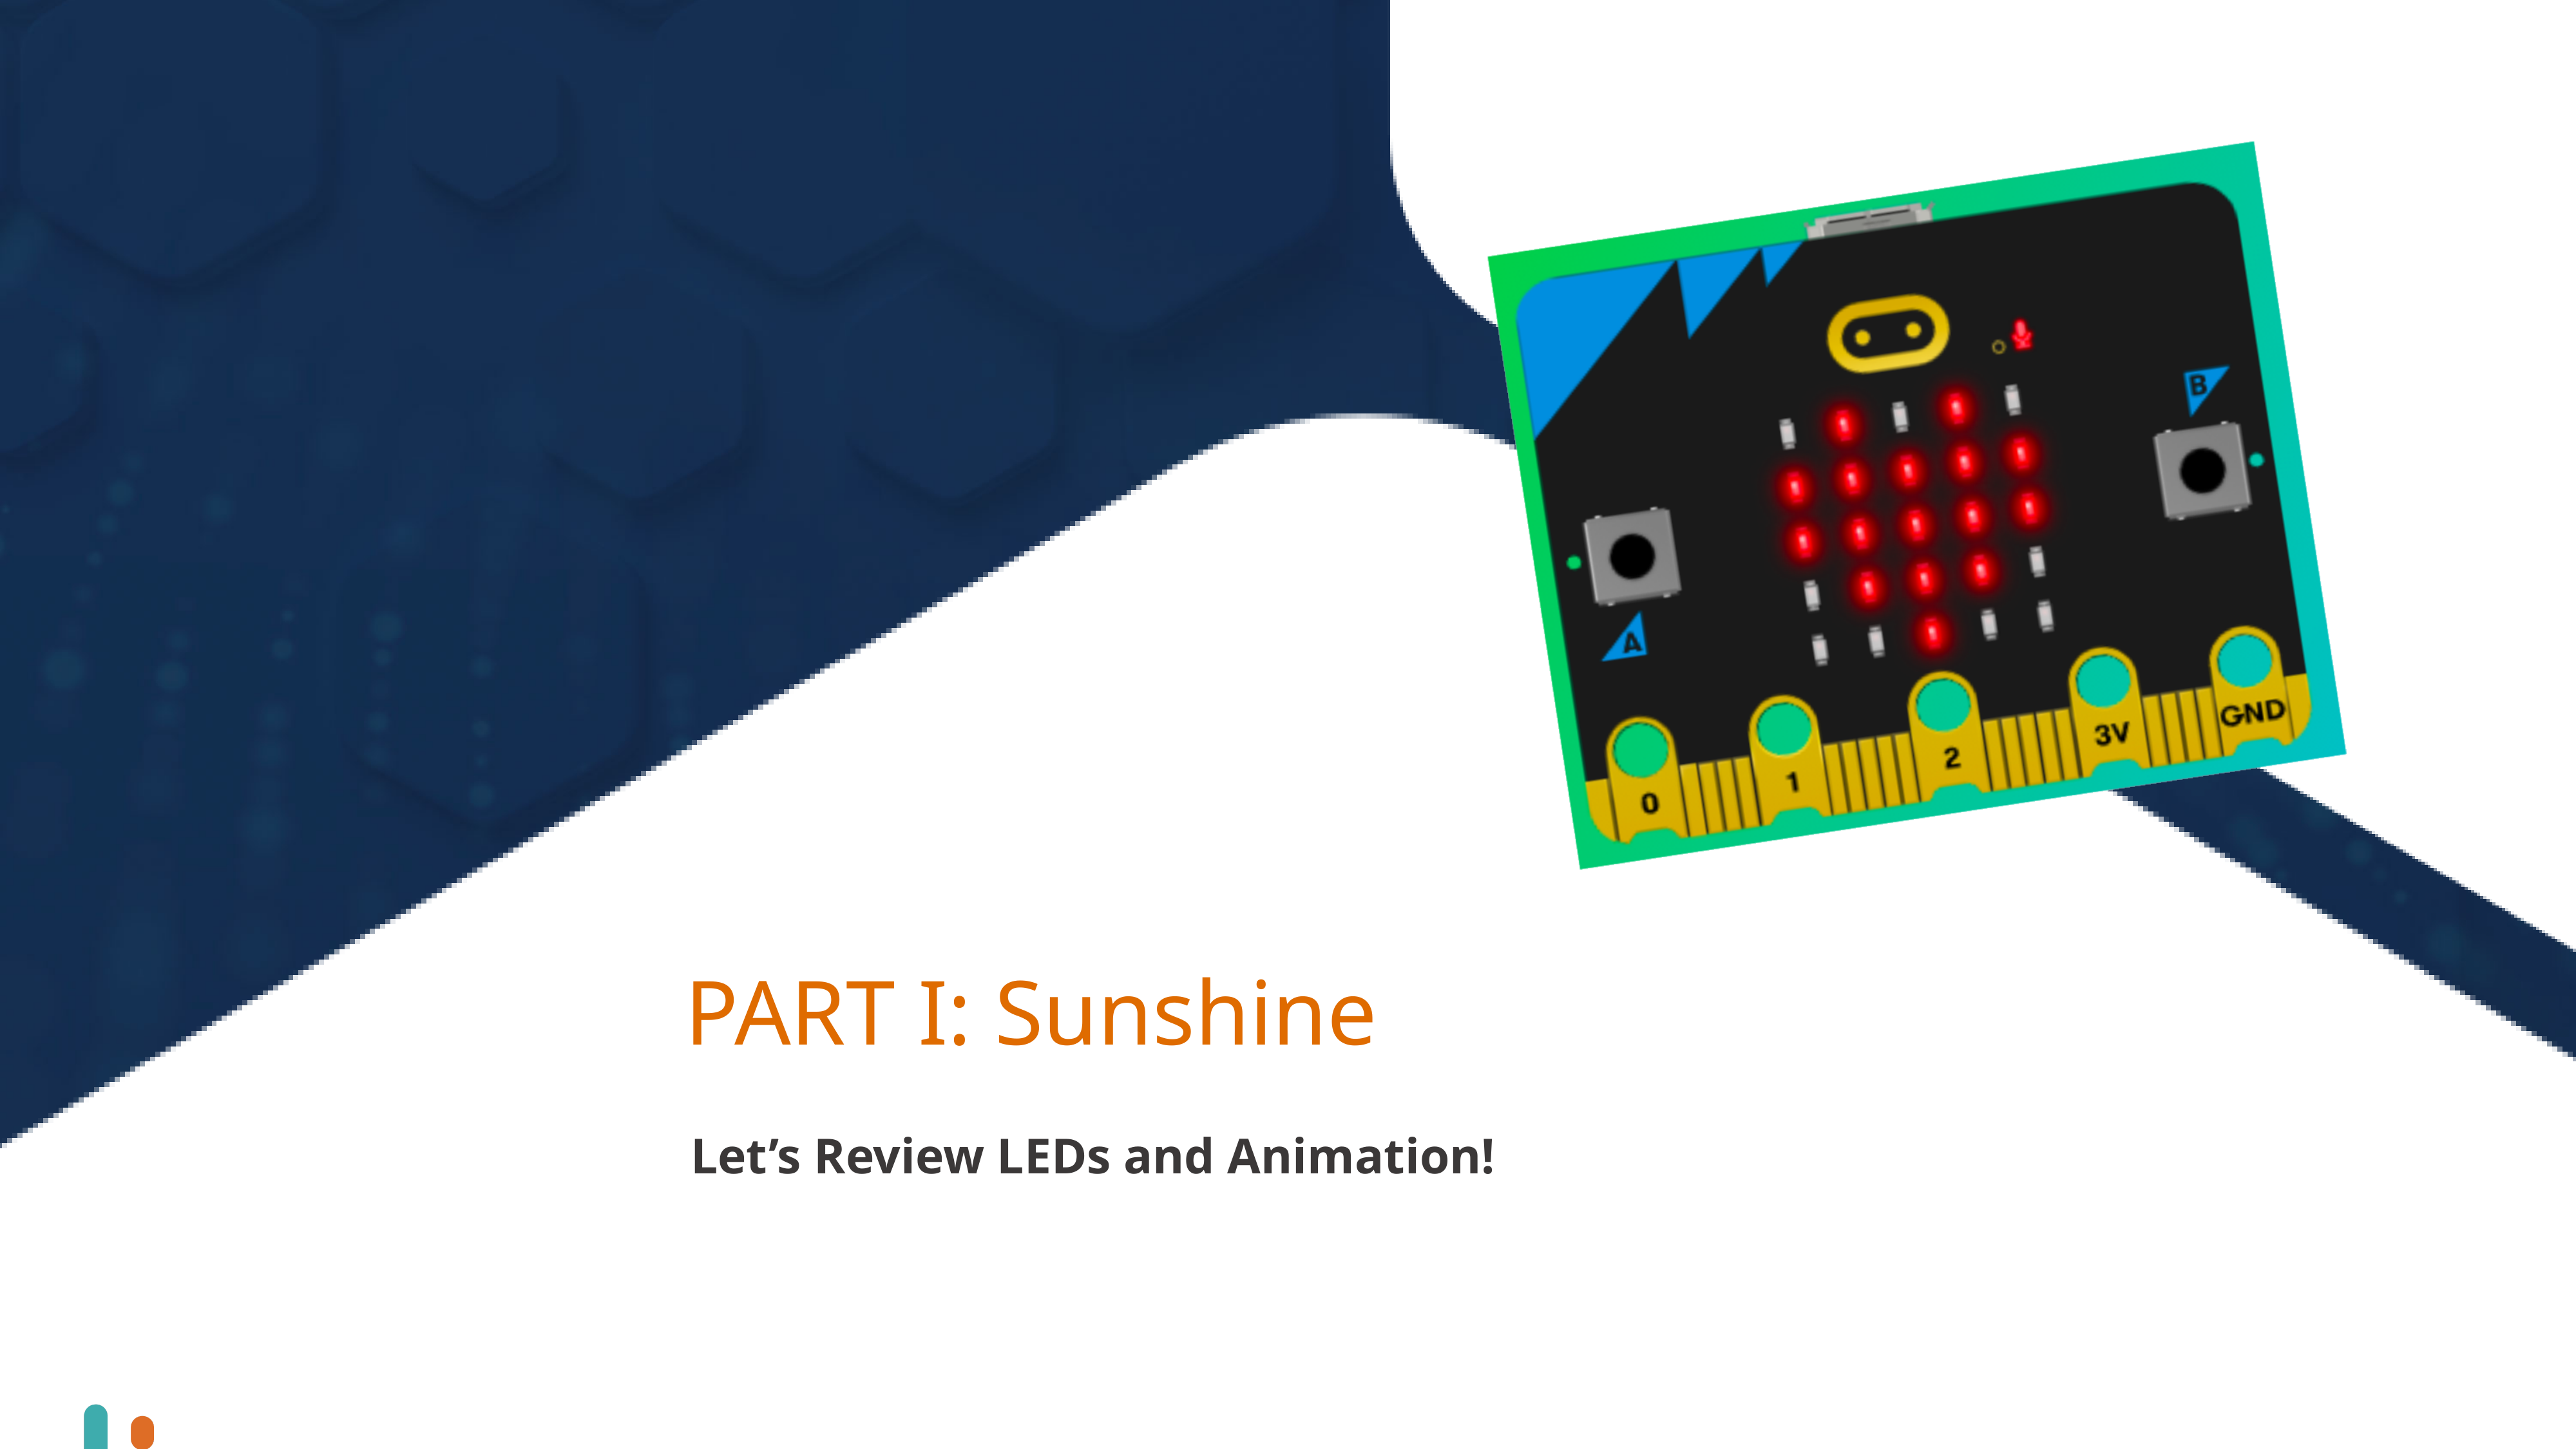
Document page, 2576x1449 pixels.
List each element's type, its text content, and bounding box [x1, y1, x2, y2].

picture [0, 0, 2576, 1449]
title PART I: Sunshine [665, 706, 1908, 1072]
list Let’s Review LEDs and Animation! [671, 1096, 1642, 1190]
